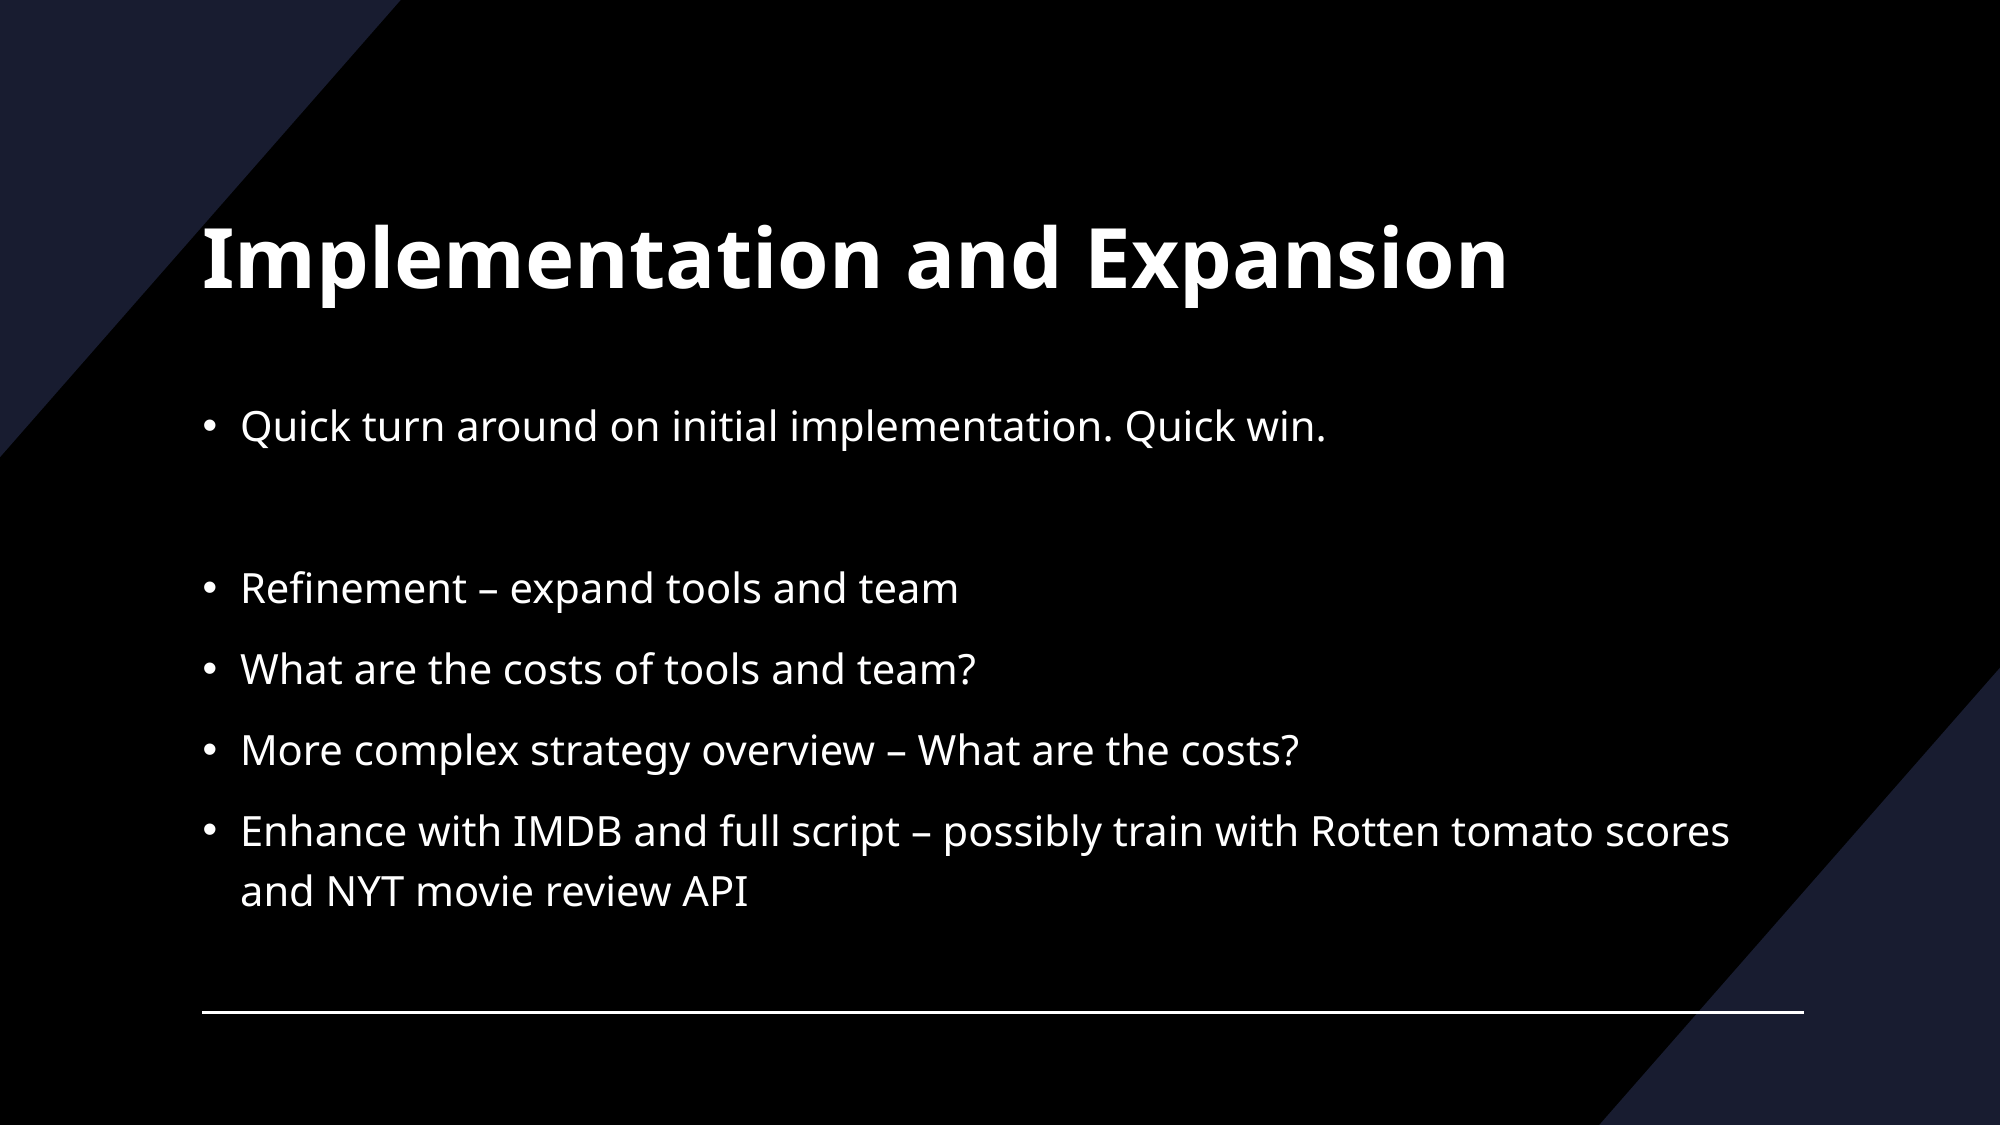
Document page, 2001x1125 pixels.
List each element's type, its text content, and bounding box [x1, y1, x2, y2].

title Implementation and Expansion [187, 143, 1813, 367]
list Quick turn around on initial implementation. Quick win. Refinement – expand tools and team What are the costs of tools and team? More complex strategy overview – What are the costs? Enhance with IMDB and full script – possibly train with Rotten tomato scores and NYT movie review API [187, 382, 1813, 968]
